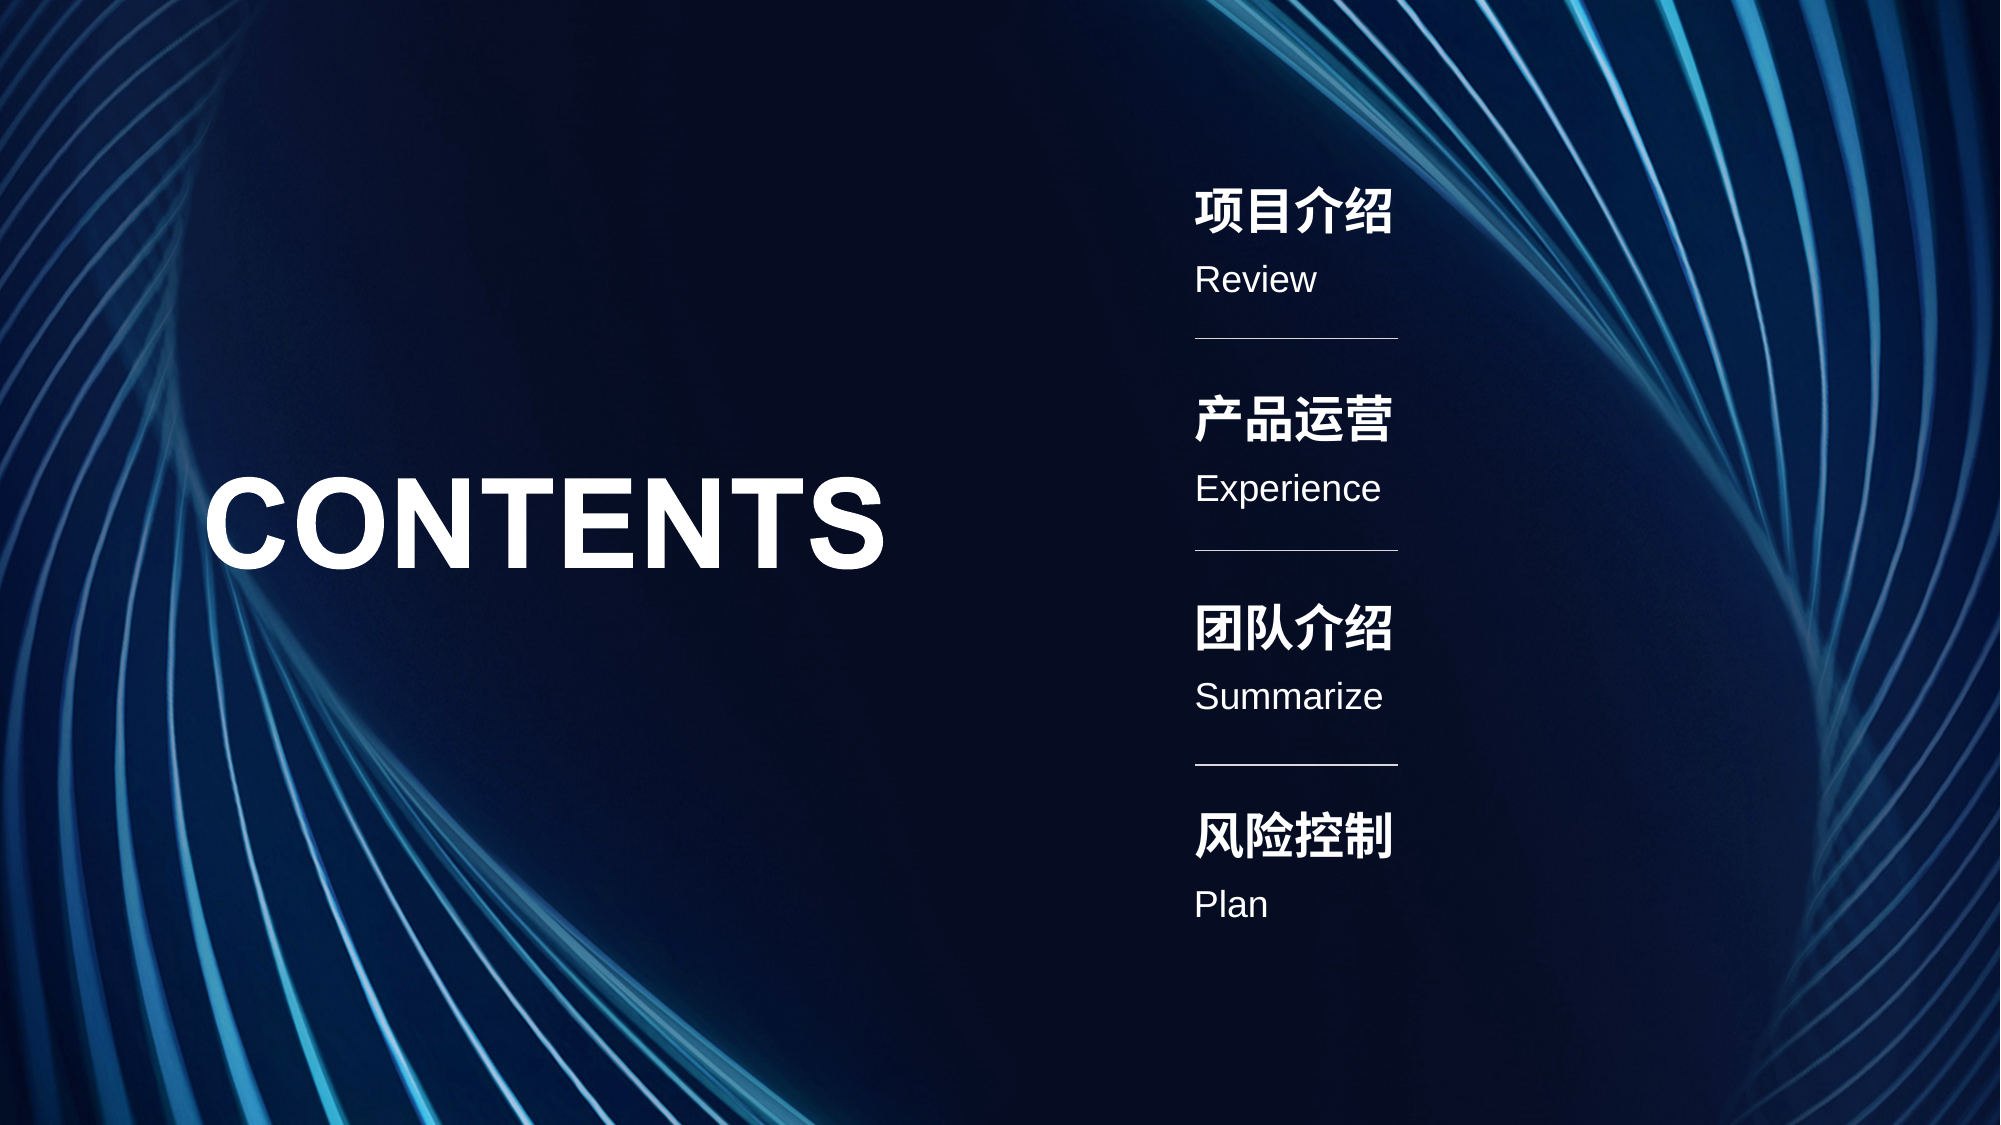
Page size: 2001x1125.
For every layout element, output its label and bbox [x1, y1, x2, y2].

text_box [1178, 588, 1411, 726]
text_box [1178, 172, 1411, 309]
text_box [1178, 380, 1411, 517]
picture [0, 0, 2000, 1125]
text_box [1178, 797, 1411, 934]
